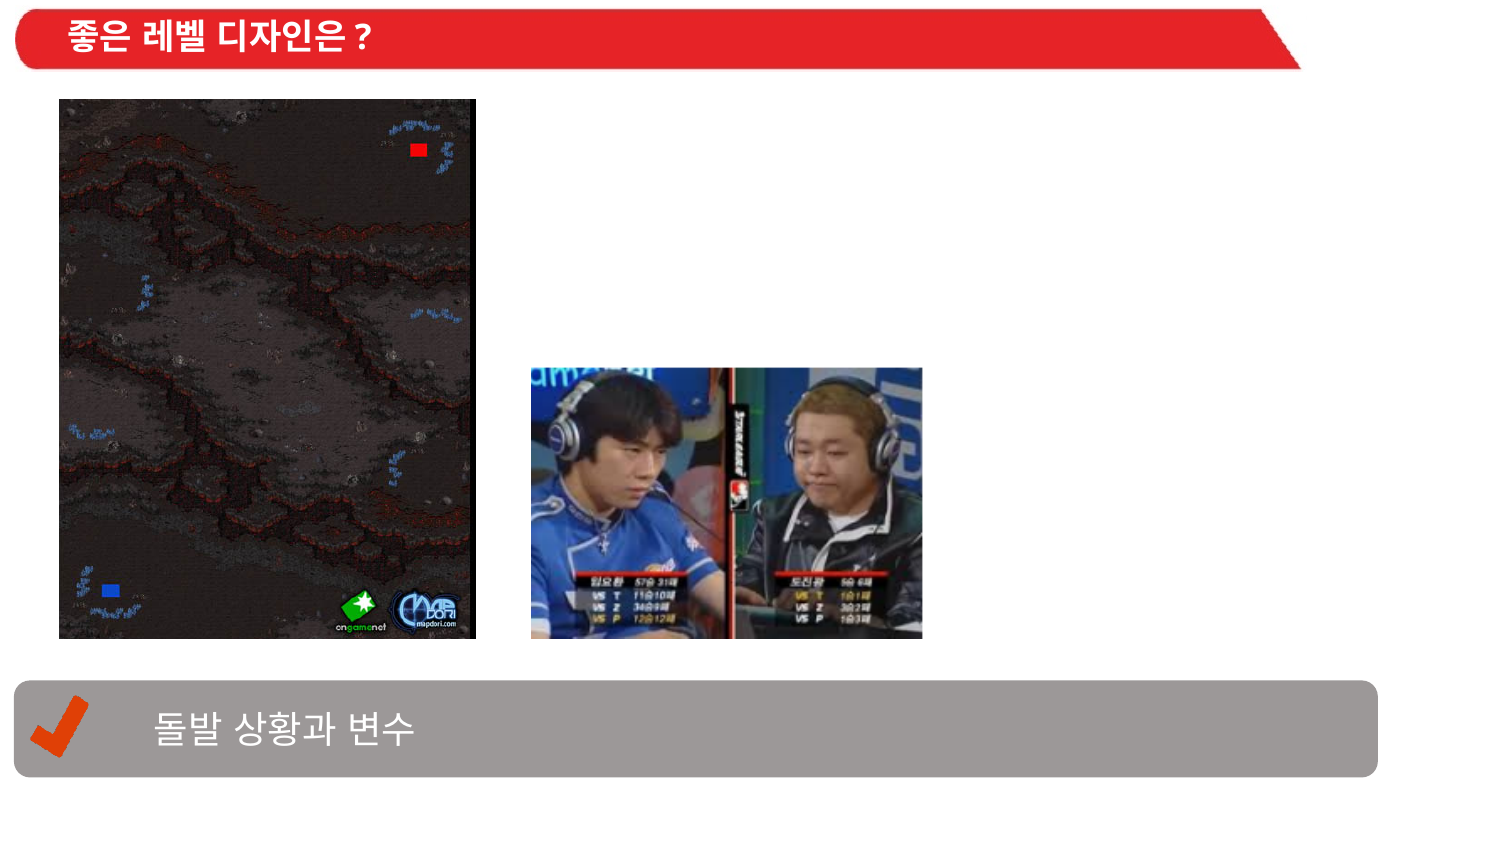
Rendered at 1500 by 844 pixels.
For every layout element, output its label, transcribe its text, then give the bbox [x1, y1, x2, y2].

text_box [12, 679, 1379, 779]
picture [531, 363, 926, 639]
text_box 돌발 상황과 변수 [139, 699, 432, 759]
picture [59, 99, 476, 639]
title 좋은 레벨 디자인은? [56, 13, 492, 63]
picture [27, 691, 91, 761]
picture [15, 5, 1307, 72]
